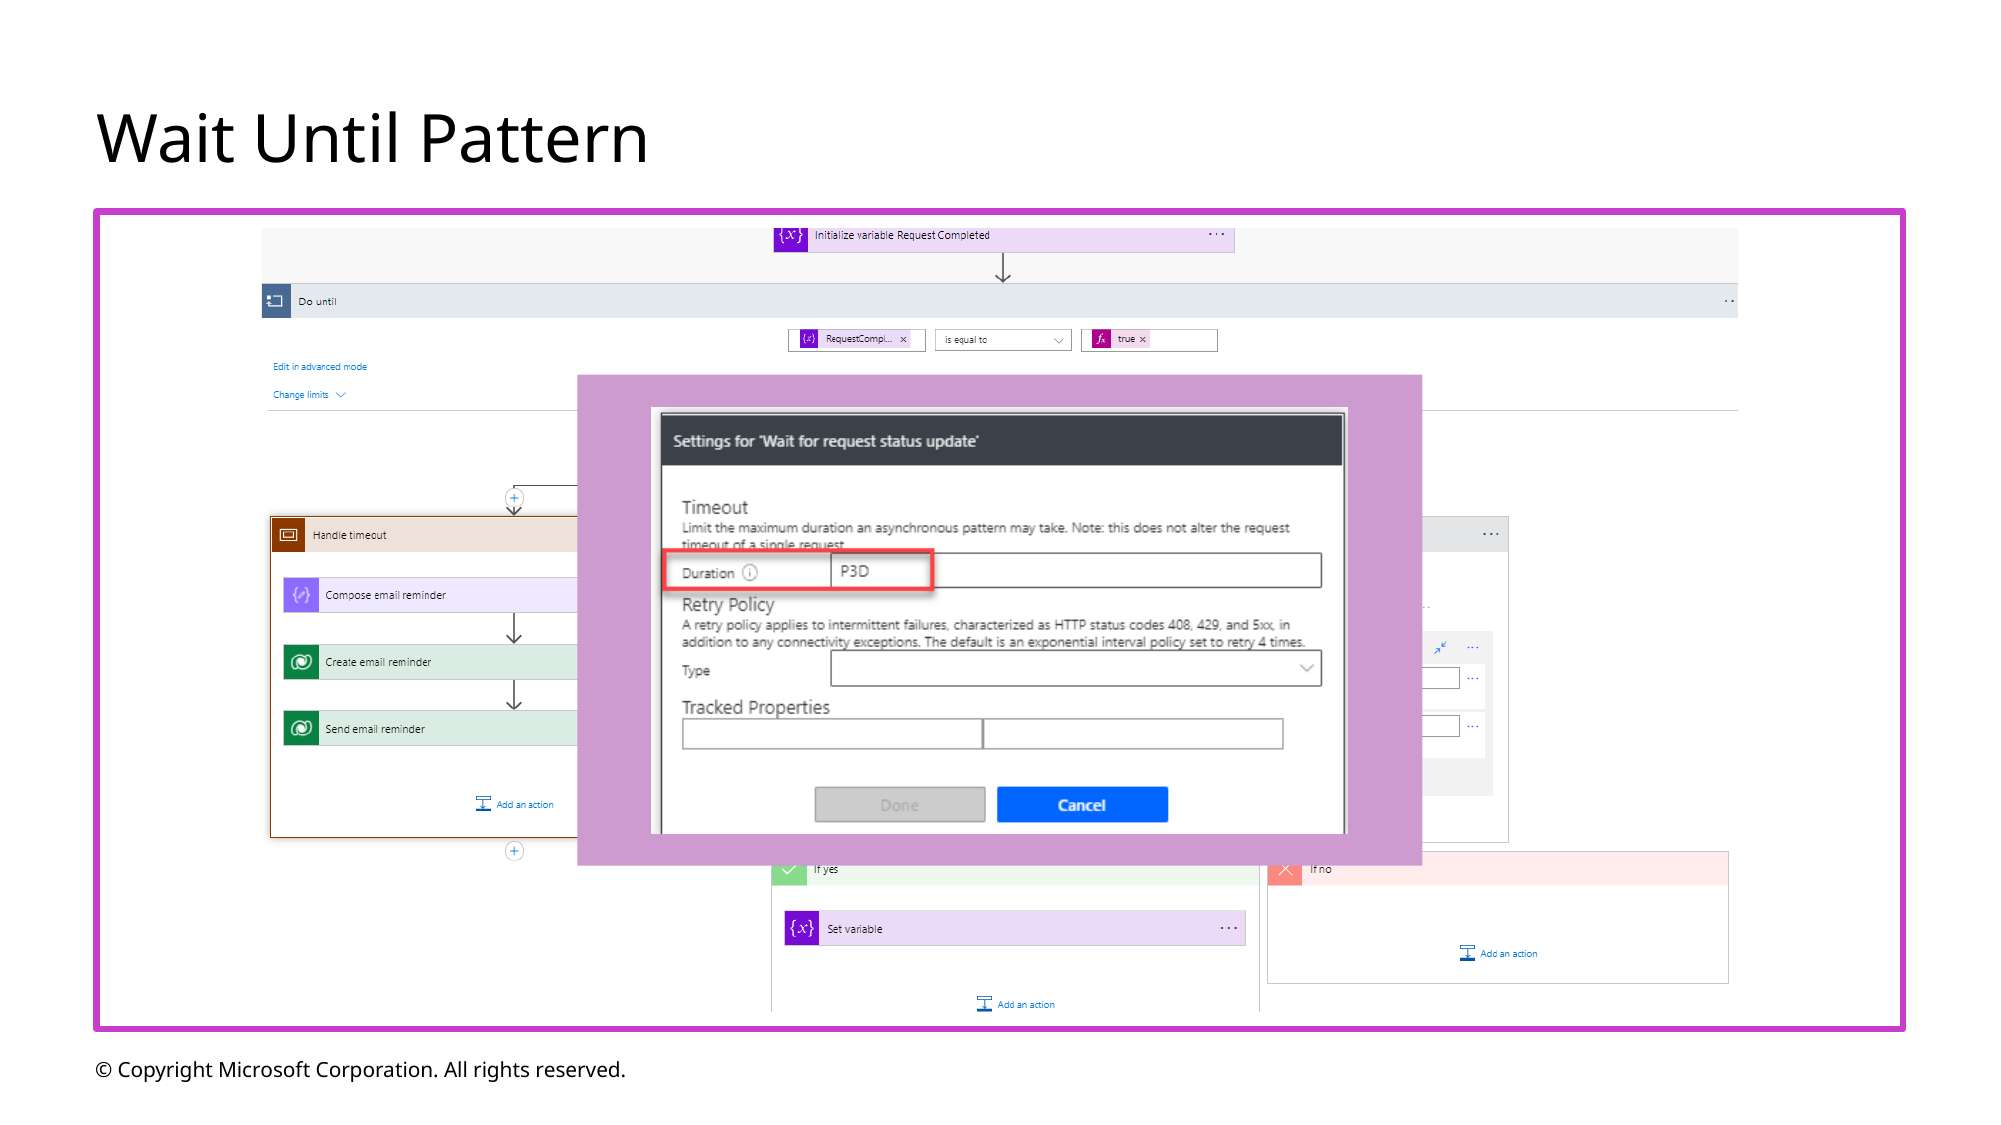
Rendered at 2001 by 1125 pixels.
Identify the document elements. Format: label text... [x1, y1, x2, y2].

title Wait Until Pattern [96, 96, 1904, 177]
text_box [96, 211, 1904, 1030]
picture [261, 228, 1738, 1013]
